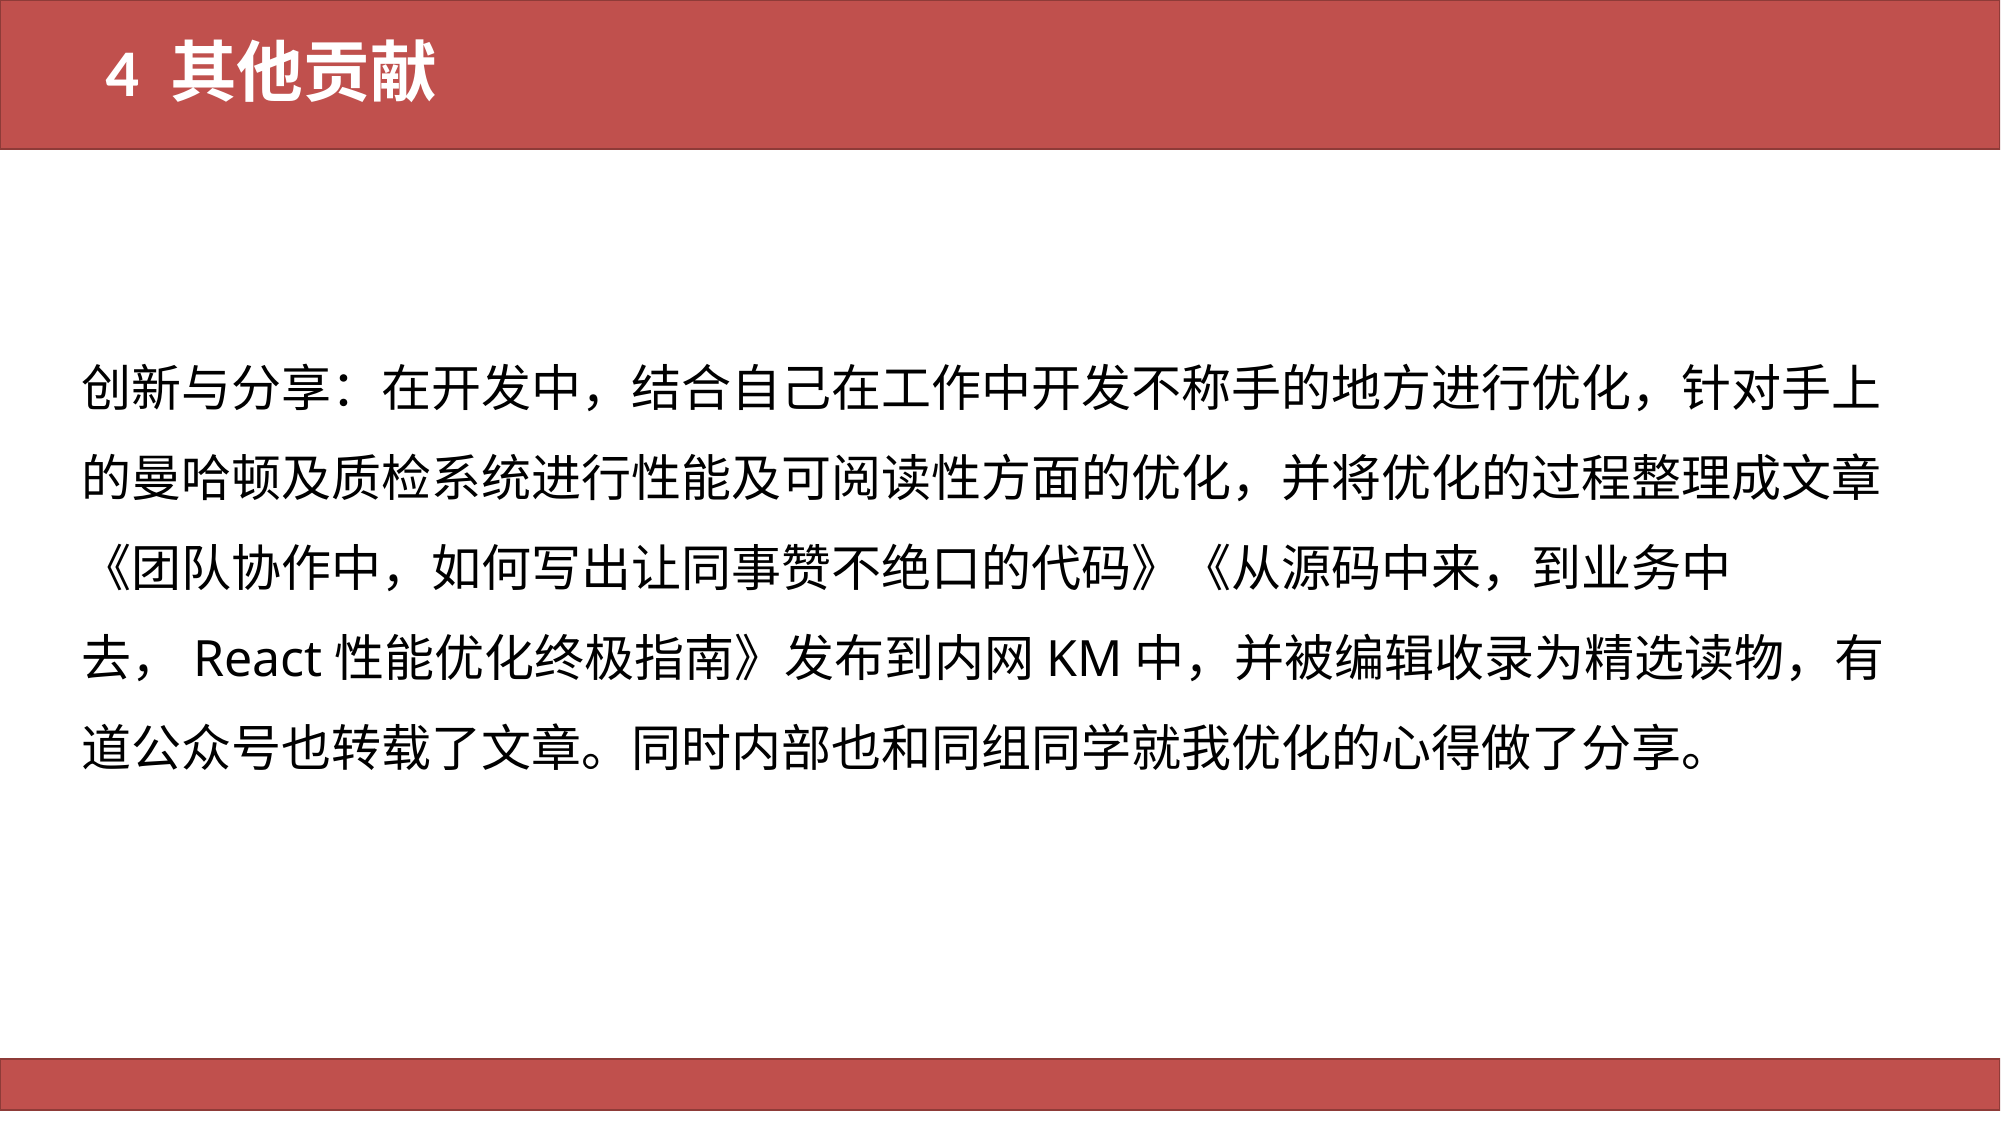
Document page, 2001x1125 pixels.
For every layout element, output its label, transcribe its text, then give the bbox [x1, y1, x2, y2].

title 4 其他贡献 [90, 29, 1816, 120]
text_box 创新与分享：在开发中，结合自己在工作中开发不称手的地方进行优化，针对手上的曼哈顿及质检系统进行性能及可阅读性方面的优化，并将优化的过程整理成文章《团队协作中，如何写出让同事赞不绝口的代码》《从源码中来，到业务中去，React性能优化终极指南》发布到内网KM中，并被编辑收录为精选读物，有道公众号也转载了文章。同时内部也和同组同学就我优化的心得做了分享。 [65, 278, 1921, 824]
